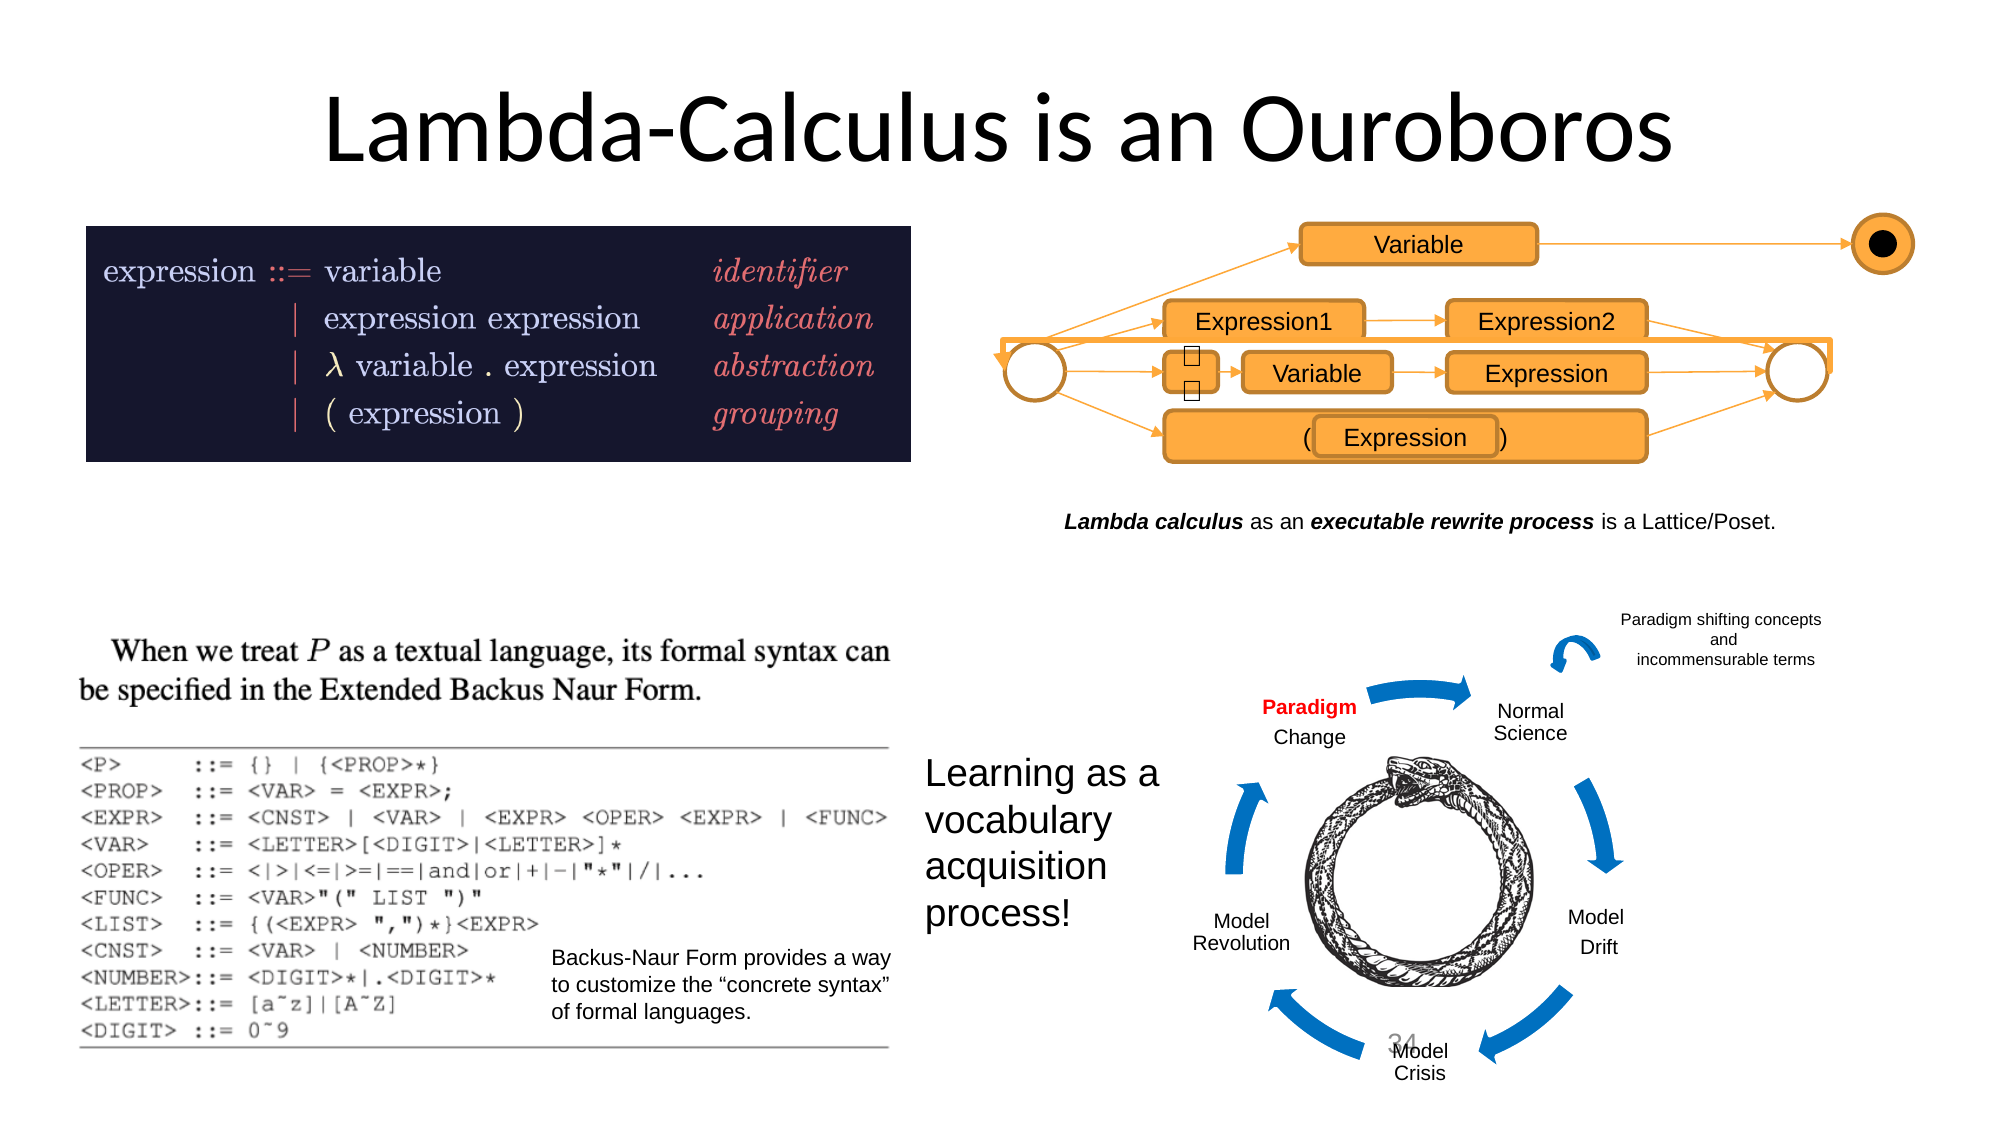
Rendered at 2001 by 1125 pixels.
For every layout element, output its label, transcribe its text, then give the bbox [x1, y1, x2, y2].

picture [1304, 753, 1534, 987]
picture [64, 634, 932, 1072]
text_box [1547, 608, 1828, 670]
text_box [1004, 214, 1914, 462]
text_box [1084, 662, 1756, 1120]
text_box Lambda-Calculus is an Ouroboros [309, 53, 1691, 189]
text_box Lambda calculus as an executable rewrite process is a Lattice/Poset. [970, 499, 1872, 542]
text_box Learning as a vocabulary acquisition process! [936, 740, 1079, 942]
picture [86, 226, 911, 463]
